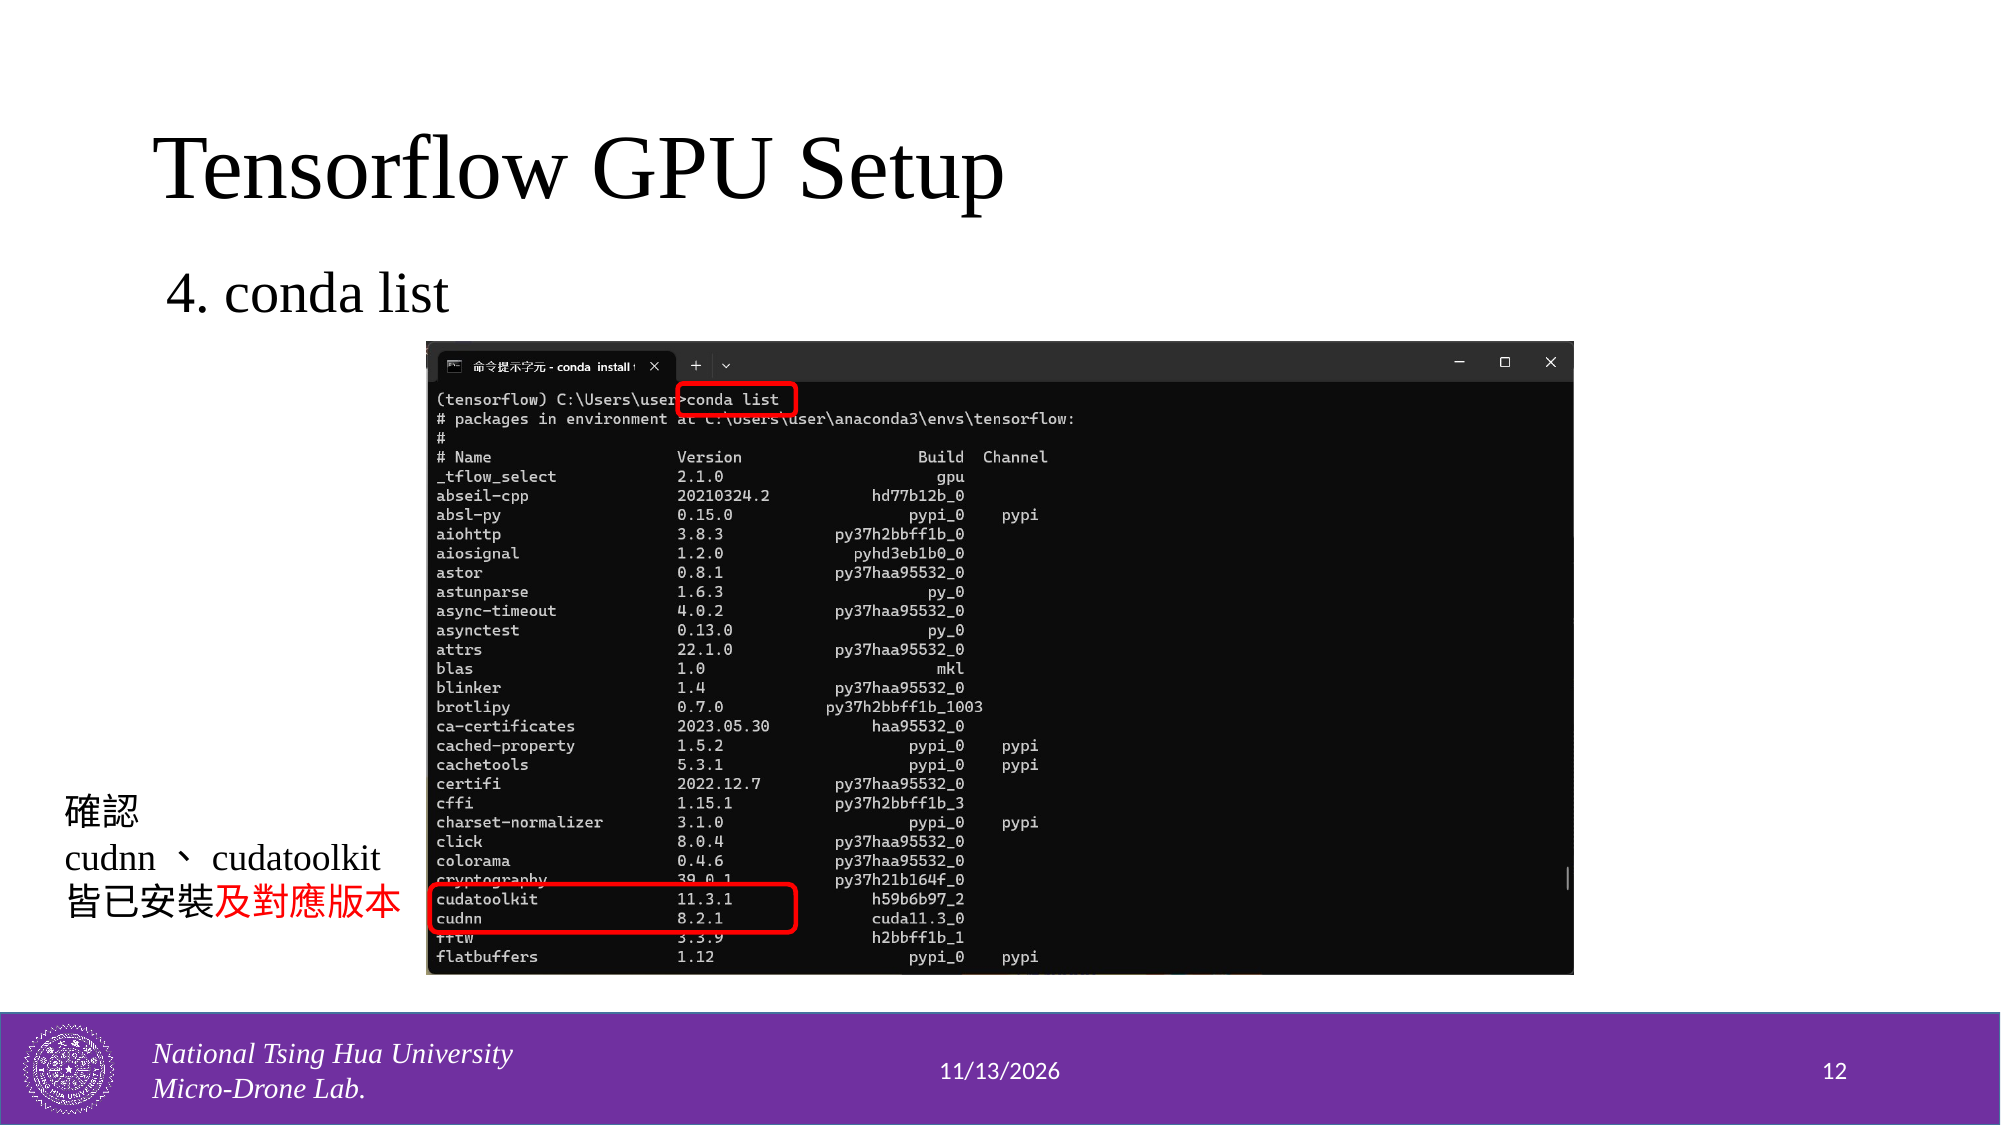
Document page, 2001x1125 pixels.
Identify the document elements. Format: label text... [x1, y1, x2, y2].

text_box 4. conda list [137, 247, 479, 332]
footer National Tsing Hua University Micro-Drone Lab. [137, 1039, 546, 1100]
slide_number 12 [1412, 1039, 1863, 1100]
text_box 確認cudnn、cudatoolkit皆已安裝及對應版本 [49, 781, 425, 931]
title Tensorflow GPU Setup [137, 59, 1863, 278]
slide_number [774, 1039, 1225, 1100]
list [425, 341, 1574, 975]
picture [22, 1023, 115, 1115]
